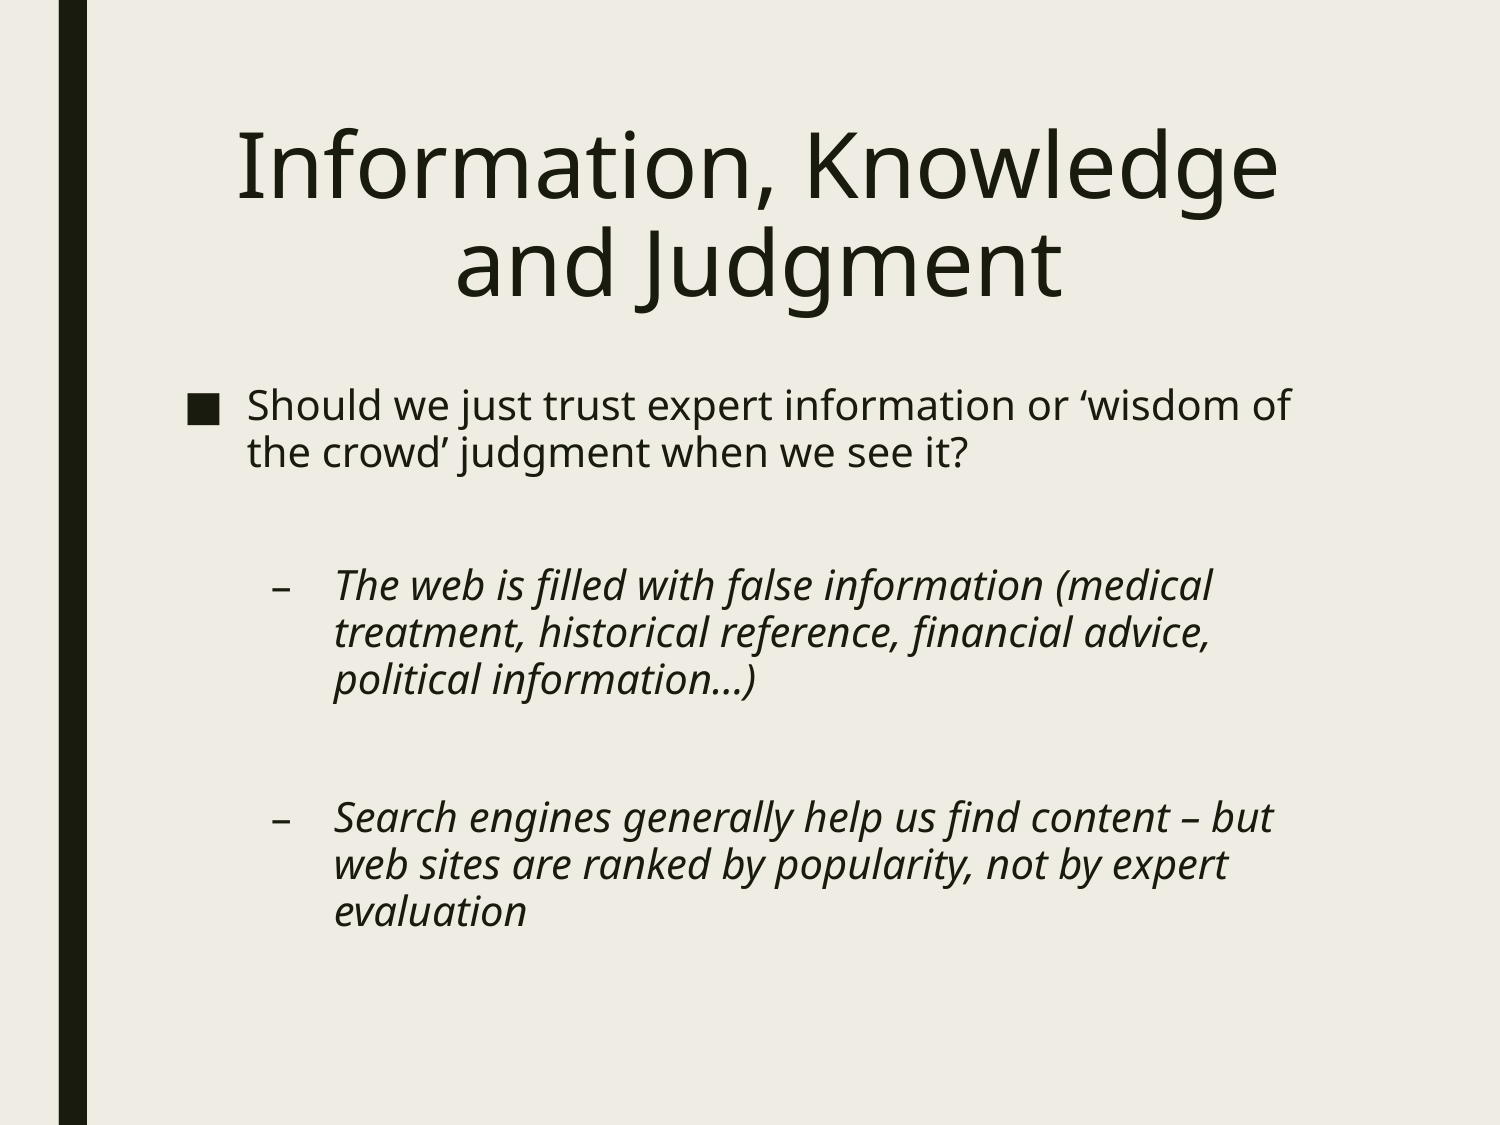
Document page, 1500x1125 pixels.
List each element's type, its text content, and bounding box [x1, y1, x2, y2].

title Information, Knowledge and Judgment [168, 112, 1351, 357]
list Should we just trust expert information or ‘wisdom of the crowd’ judgment when we see it? The web is filled with false information (medical treatment, historical reference, financial advice, political information…) Search engines generally help us find content – but web sites are ranked by popularity, not by expert evaluation [168, 375, 1351, 963]
